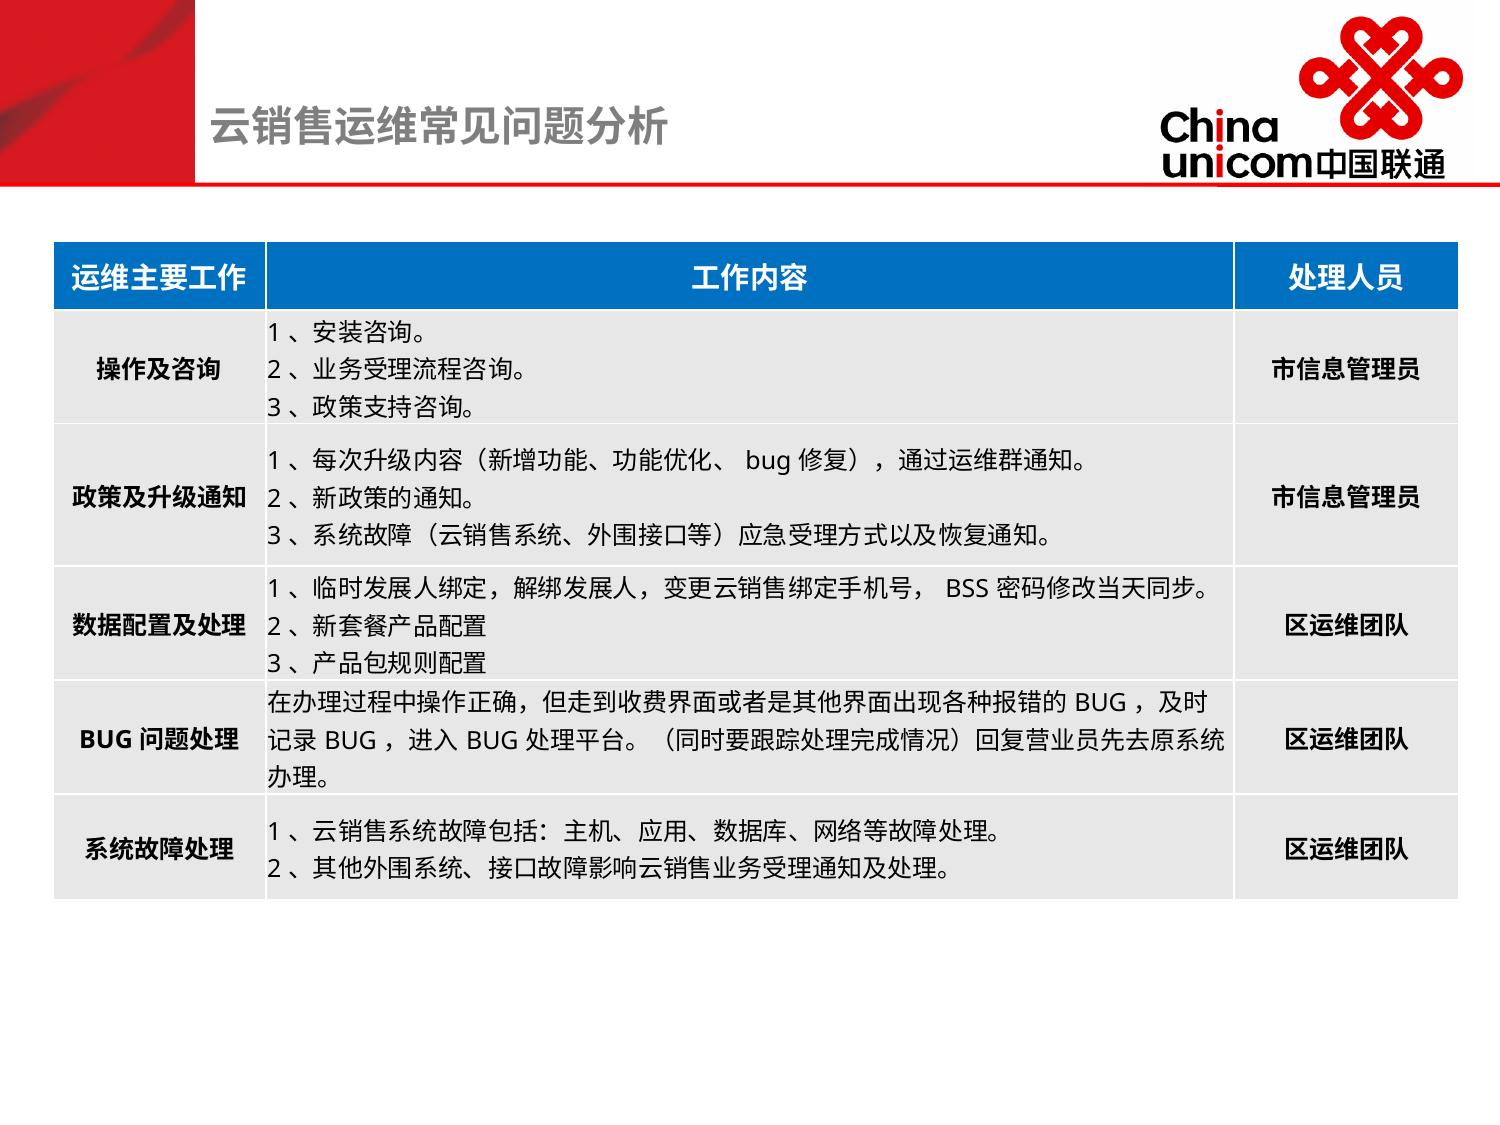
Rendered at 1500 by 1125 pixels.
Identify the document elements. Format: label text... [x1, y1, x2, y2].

table_cell 政策及升级通知 [54, 424, 265, 565]
table_cell 1、临时发展人绑定，解绑发展人，变更云销售绑定手机号，BSS密码修改当天同步。 2、新套餐产品配置 3、产品包规则配置 [267, 567, 1233, 679]
title 云销售运维常见问题分析 [194, 78, 1117, 172]
picture [1149, 0, 1475, 182]
table_cell 市信息管理员 [1235, 424, 1458, 565]
table_cell 系统故障处理 [54, 795, 265, 899]
table_cell 市信息管理员 [1235, 311, 1458, 423]
table_cell 1、安装咨询。 2、业务受理流程咨询。 3、政策支持咨询。 [267, 311, 1233, 423]
table_header 运维主要工作 [54, 242, 265, 309]
table_header 工作内容 [267, 242, 1233, 309]
picture [0, 0, 195, 182]
table_cell 区运维团队 [1235, 795, 1458, 899]
table_cell 操作及咨询 [54, 311, 265, 423]
table_header 处理人员 [1235, 242, 1458, 309]
picture [1149, 187, 1475, 192]
table_cell 区运维团队 [1235, 567, 1458, 679]
table_cell 1、云销售系统故障包括：主机、应用、数据库、网络等故障处理。 2、其他外围系统、接口故障影响云销售业务受理通知及处理。 [267, 795, 1233, 899]
table_cell 1、每次升级内容（新增功能、功能优化、bug修复），通过运维群通知。 2、新政策的通知。 3、系统故障（云销售系统、外围接口等）应急受理方式以及恢复通知。 [267, 424, 1233, 565]
table_cell BUG问题处理 [54, 681, 265, 793]
table_cell 在办理过程中操作正确，但走到收费界面或者是其他界面出现各种报错的BUG，及时记录BUG，进入BUG处理平台。（同时要跟踪处理完成情况）回复营业员先去原系统办理。 [267, 681, 1233, 793]
table_cell 区运维团队 [1235, 681, 1458, 793]
table_cell 数据配置及处理 [54, 567, 265, 679]
